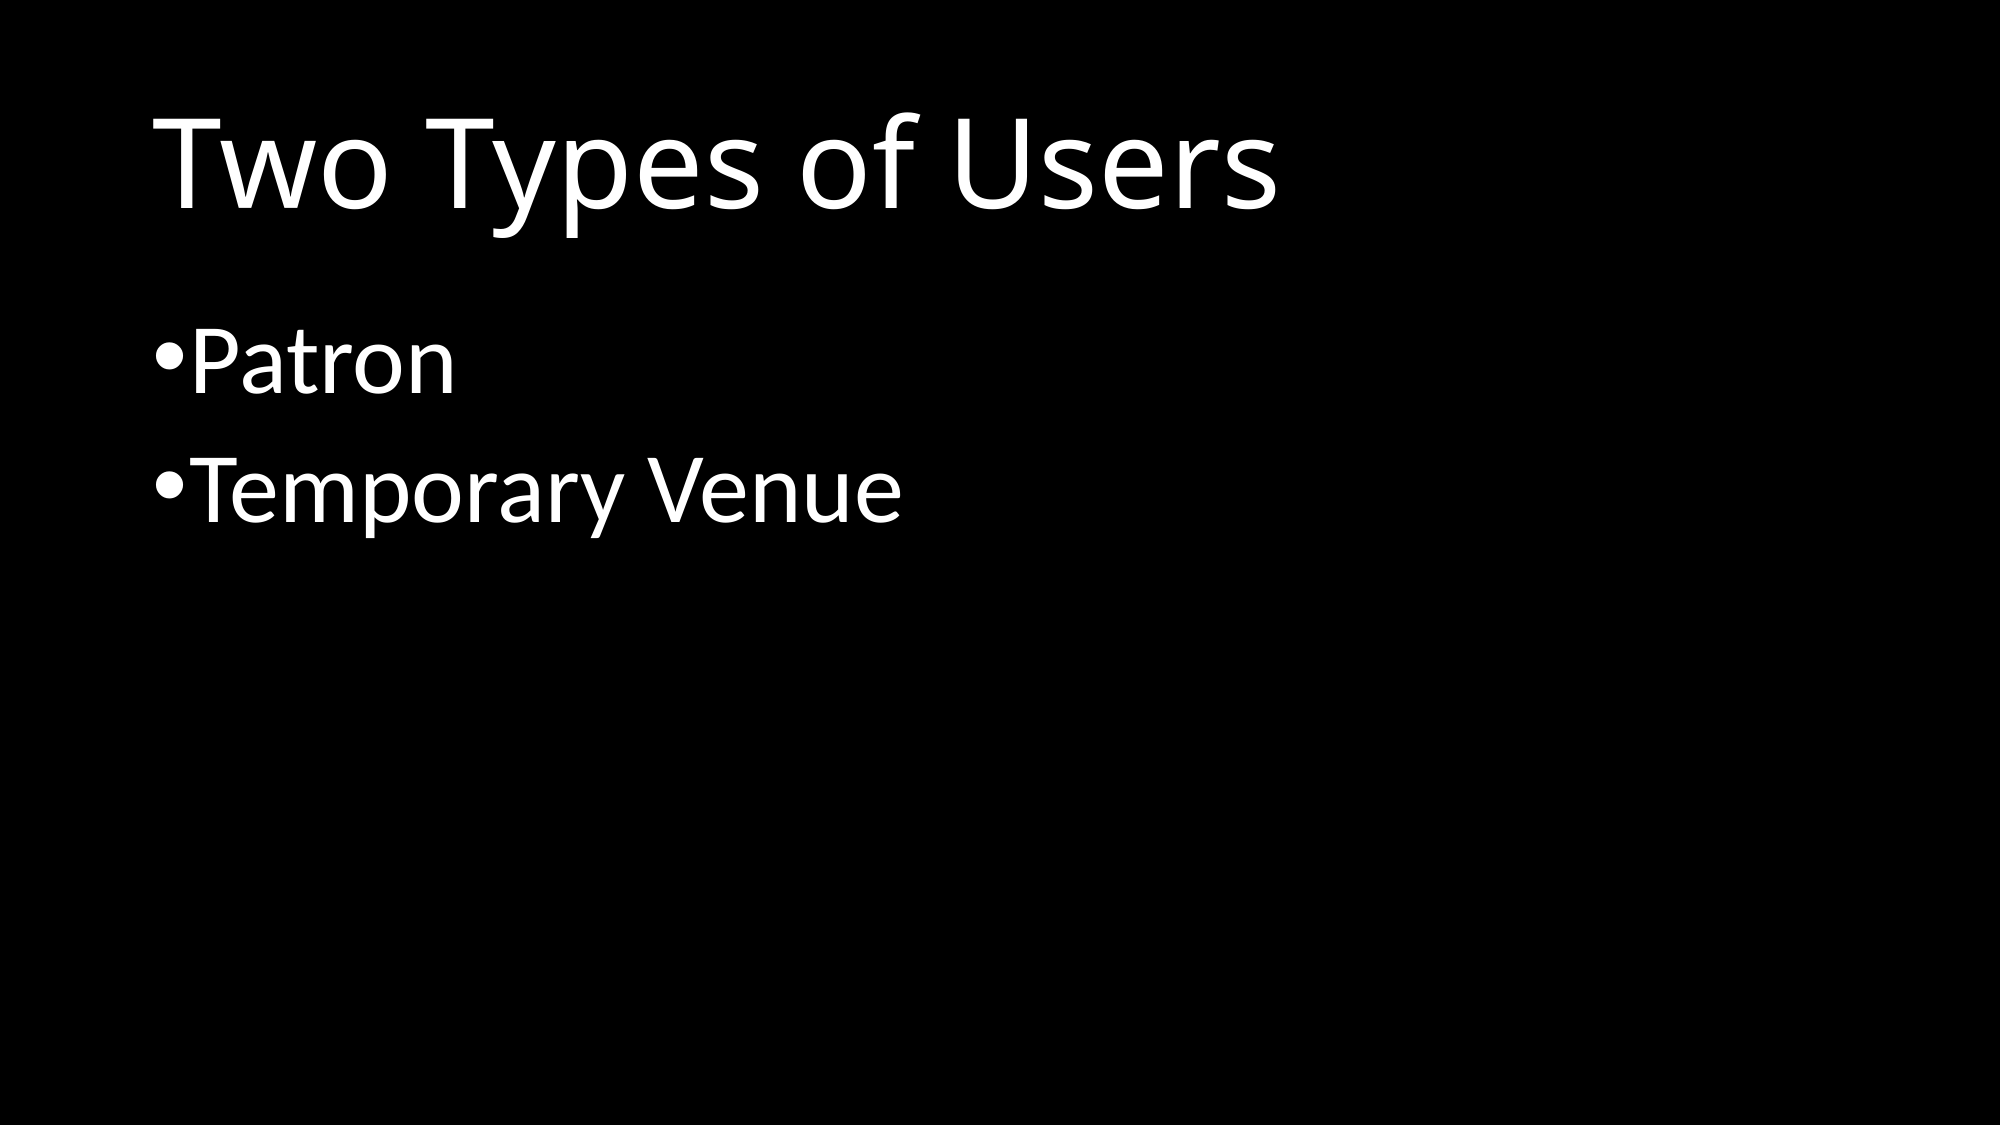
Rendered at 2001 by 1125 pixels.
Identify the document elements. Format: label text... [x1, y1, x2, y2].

list Patron Temporary Venue [137, 299, 1863, 1014]
title Two Types of Users [137, 59, 1863, 278]
